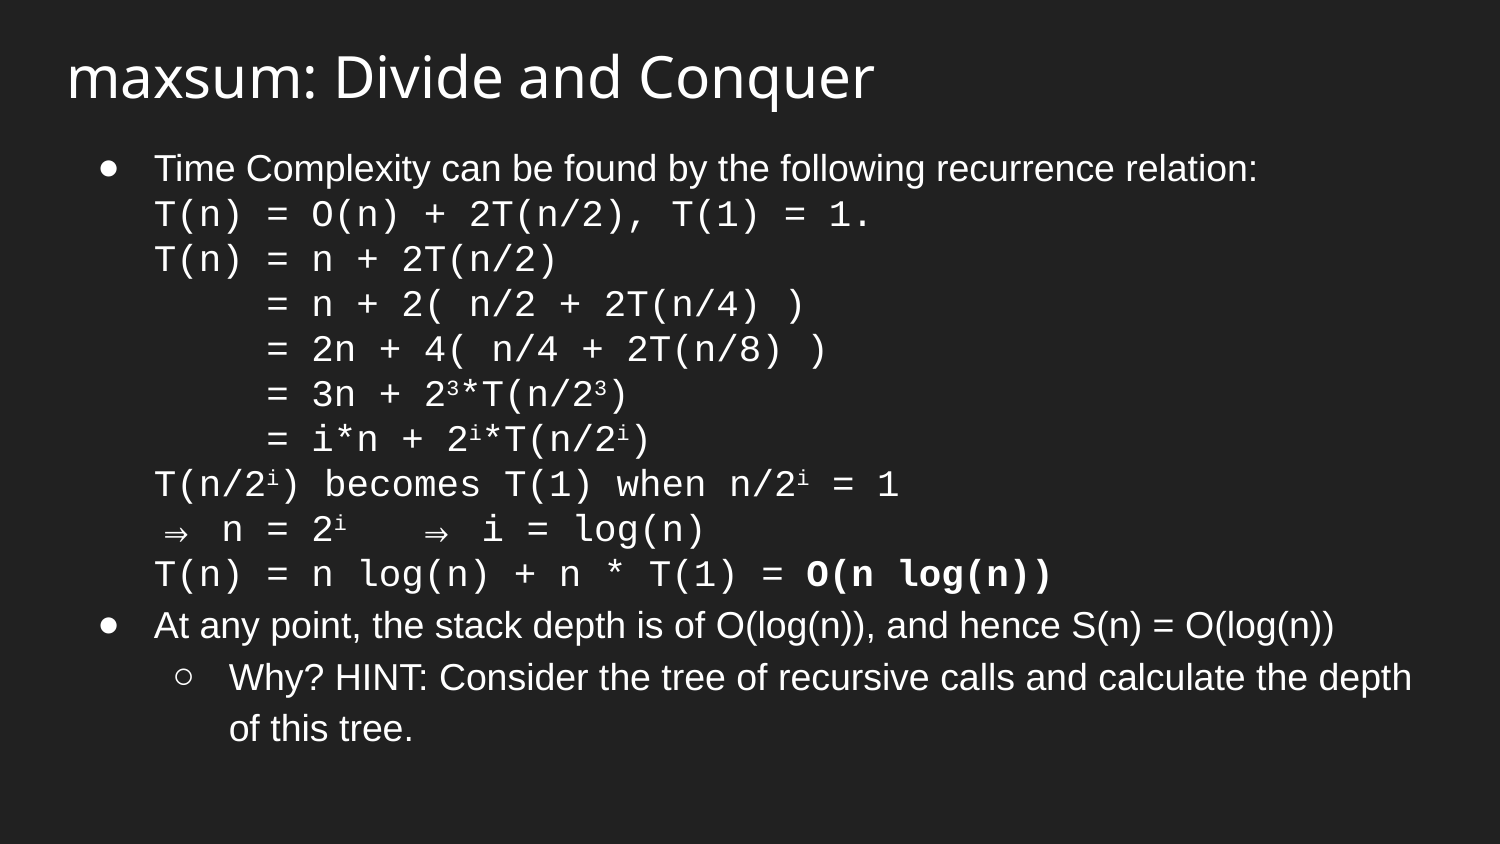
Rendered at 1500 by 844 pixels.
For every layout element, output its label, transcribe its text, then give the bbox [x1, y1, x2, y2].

list Time Complexity can be found by the following recurrence relation: T(n) = O(n) + 2T(n/2), T(1) = 1. T(n) = n + 2T(n/2) = n + 2( n/2 + 2T(n/4) ) = 2n + 4( n/4 + 2T(n/8) ) = 3n + 23*T(n/23) = i*n + 2i*T(n/2i) T(n/2i) becomes T(1) when n/2i = 1 ⇒ n = 2i ⇒ i = log(n) T(n) = n log(n) + n * T(1) = O(n log(n)) At any point, the stack depth is of O(log(n)), and hence S(n) = O(log(n)) Why? HINT: Consider the tree of recursive calls and calculate the depth of this tree. [63, 122, 1437, 793]
title maxsum: Divide and Conquer [51, 25, 1424, 123]
